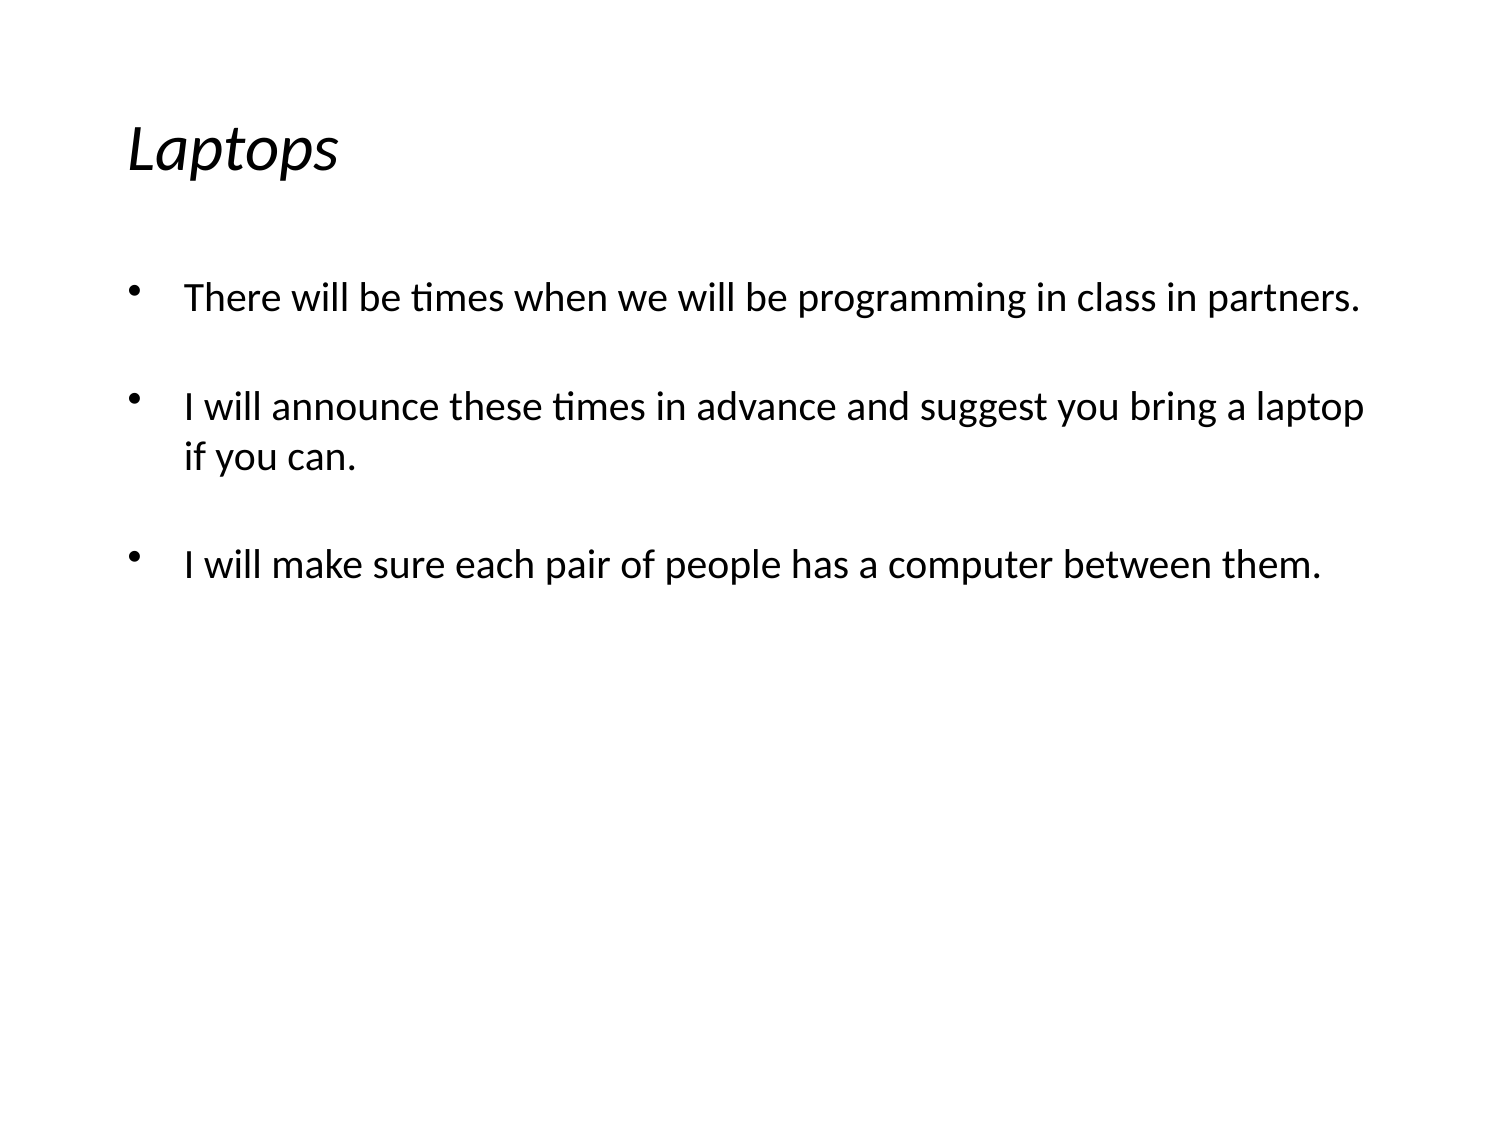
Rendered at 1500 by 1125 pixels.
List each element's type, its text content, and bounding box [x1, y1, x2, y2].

list There will be times when we will be programming in class in partners. I will announce these times in advance and suggest you bring a laptop if you can. I will make sure each pair of people has a computer between them. [112, 262, 1388, 1001]
title Laptops [112, 49, 1388, 238]
